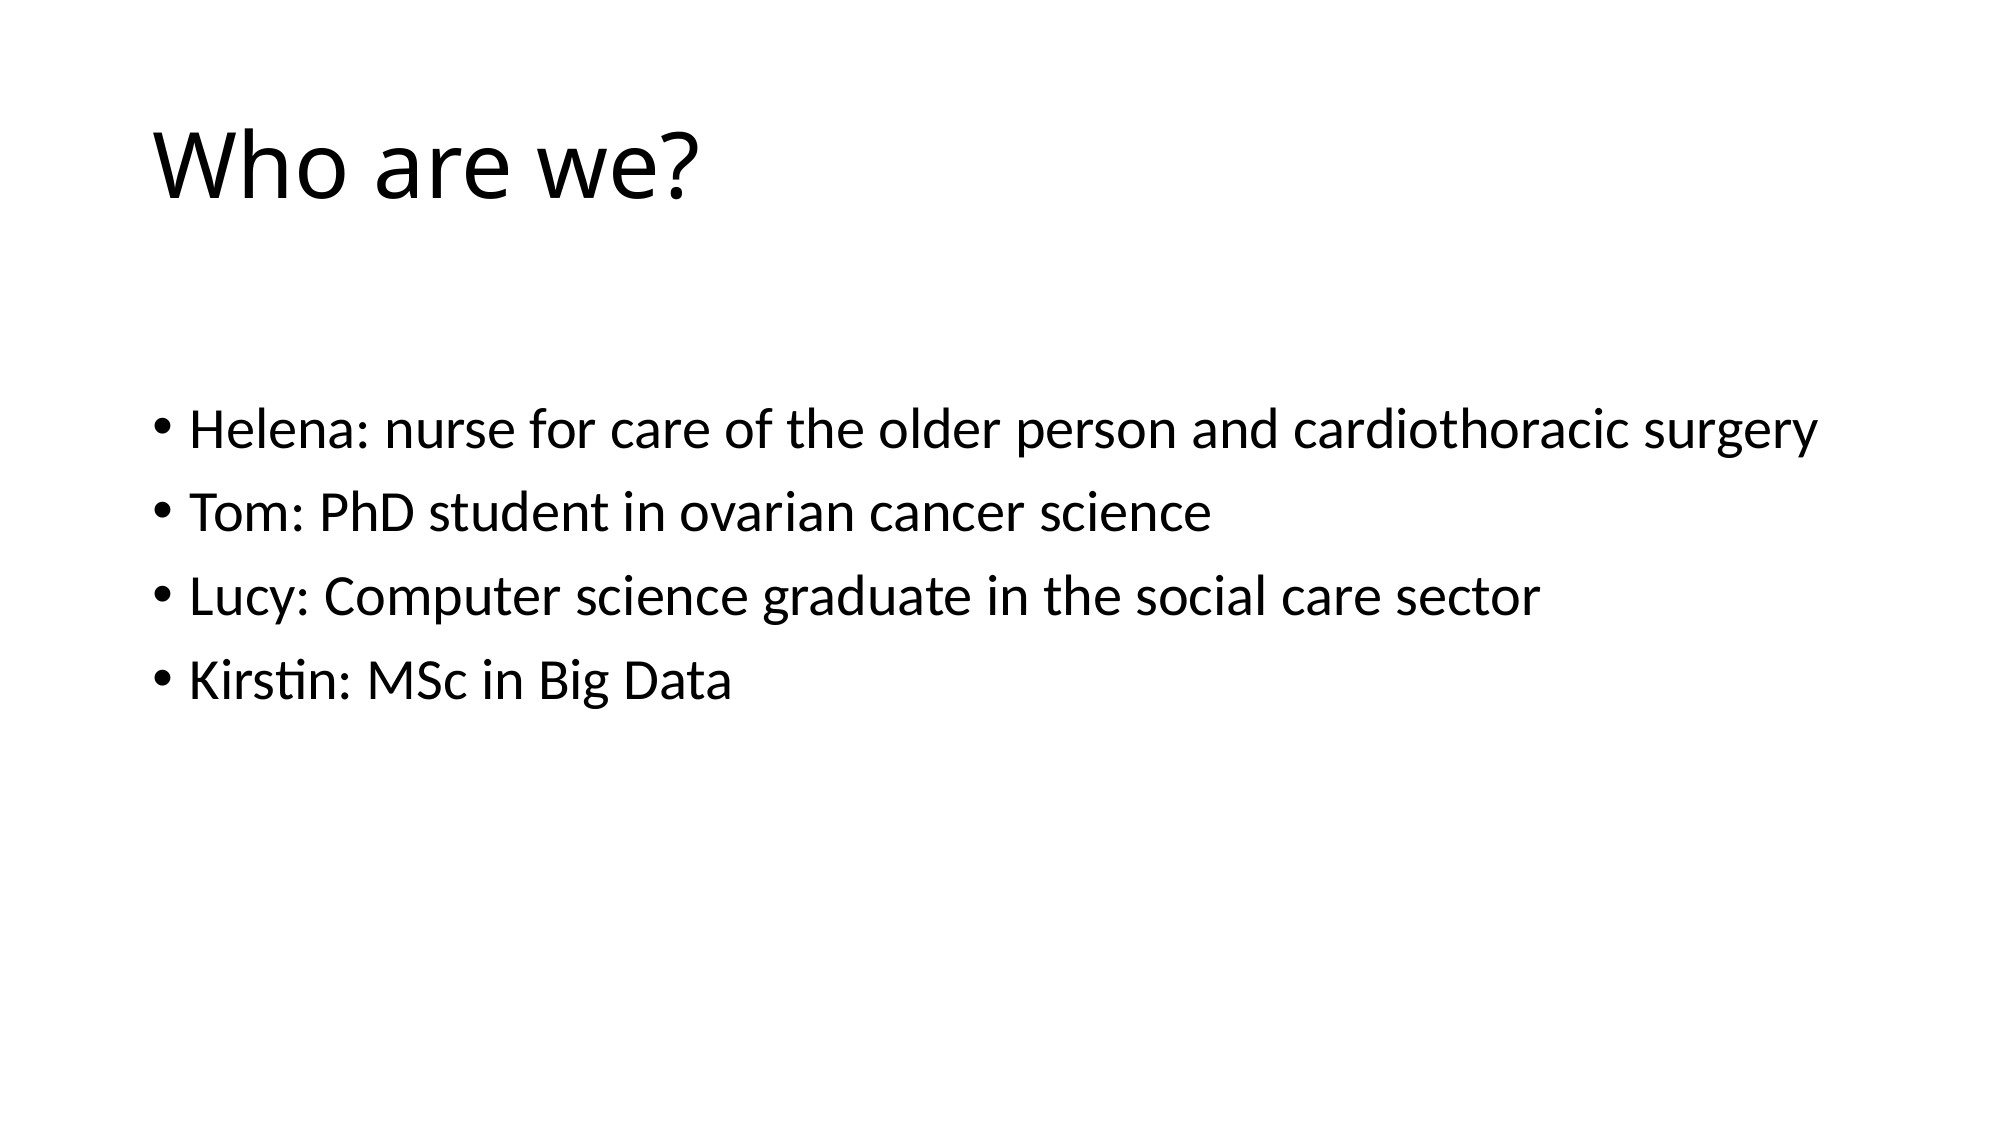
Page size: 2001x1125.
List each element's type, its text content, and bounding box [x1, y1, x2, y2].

list Helena: nurse for care of the older person and cardiothoracic surgery Tom: PhD student in ovarian cancer science Lucy: Computer science graduate in the social care sector Kirstin: MSc in Big Data [137, 299, 1863, 1014]
title Who are we? [137, 59, 1863, 278]
